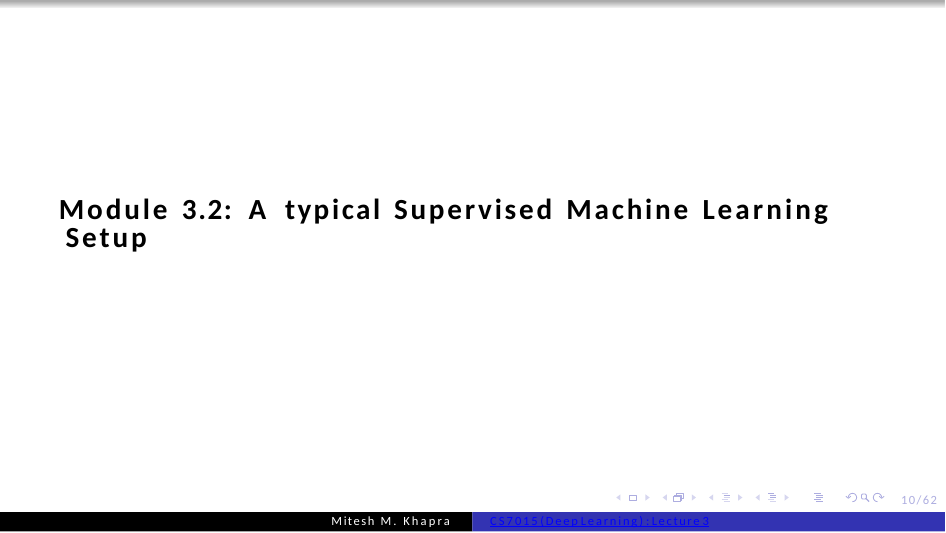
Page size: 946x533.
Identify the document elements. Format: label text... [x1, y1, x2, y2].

text_box 10/62 [894, 493, 946, 508]
text_box Module 3.2: A typical Supervised Machine Learning Setup [56, 187, 834, 254]
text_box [0, 511, 946, 532]
picture [0, 0, 945, 8]
